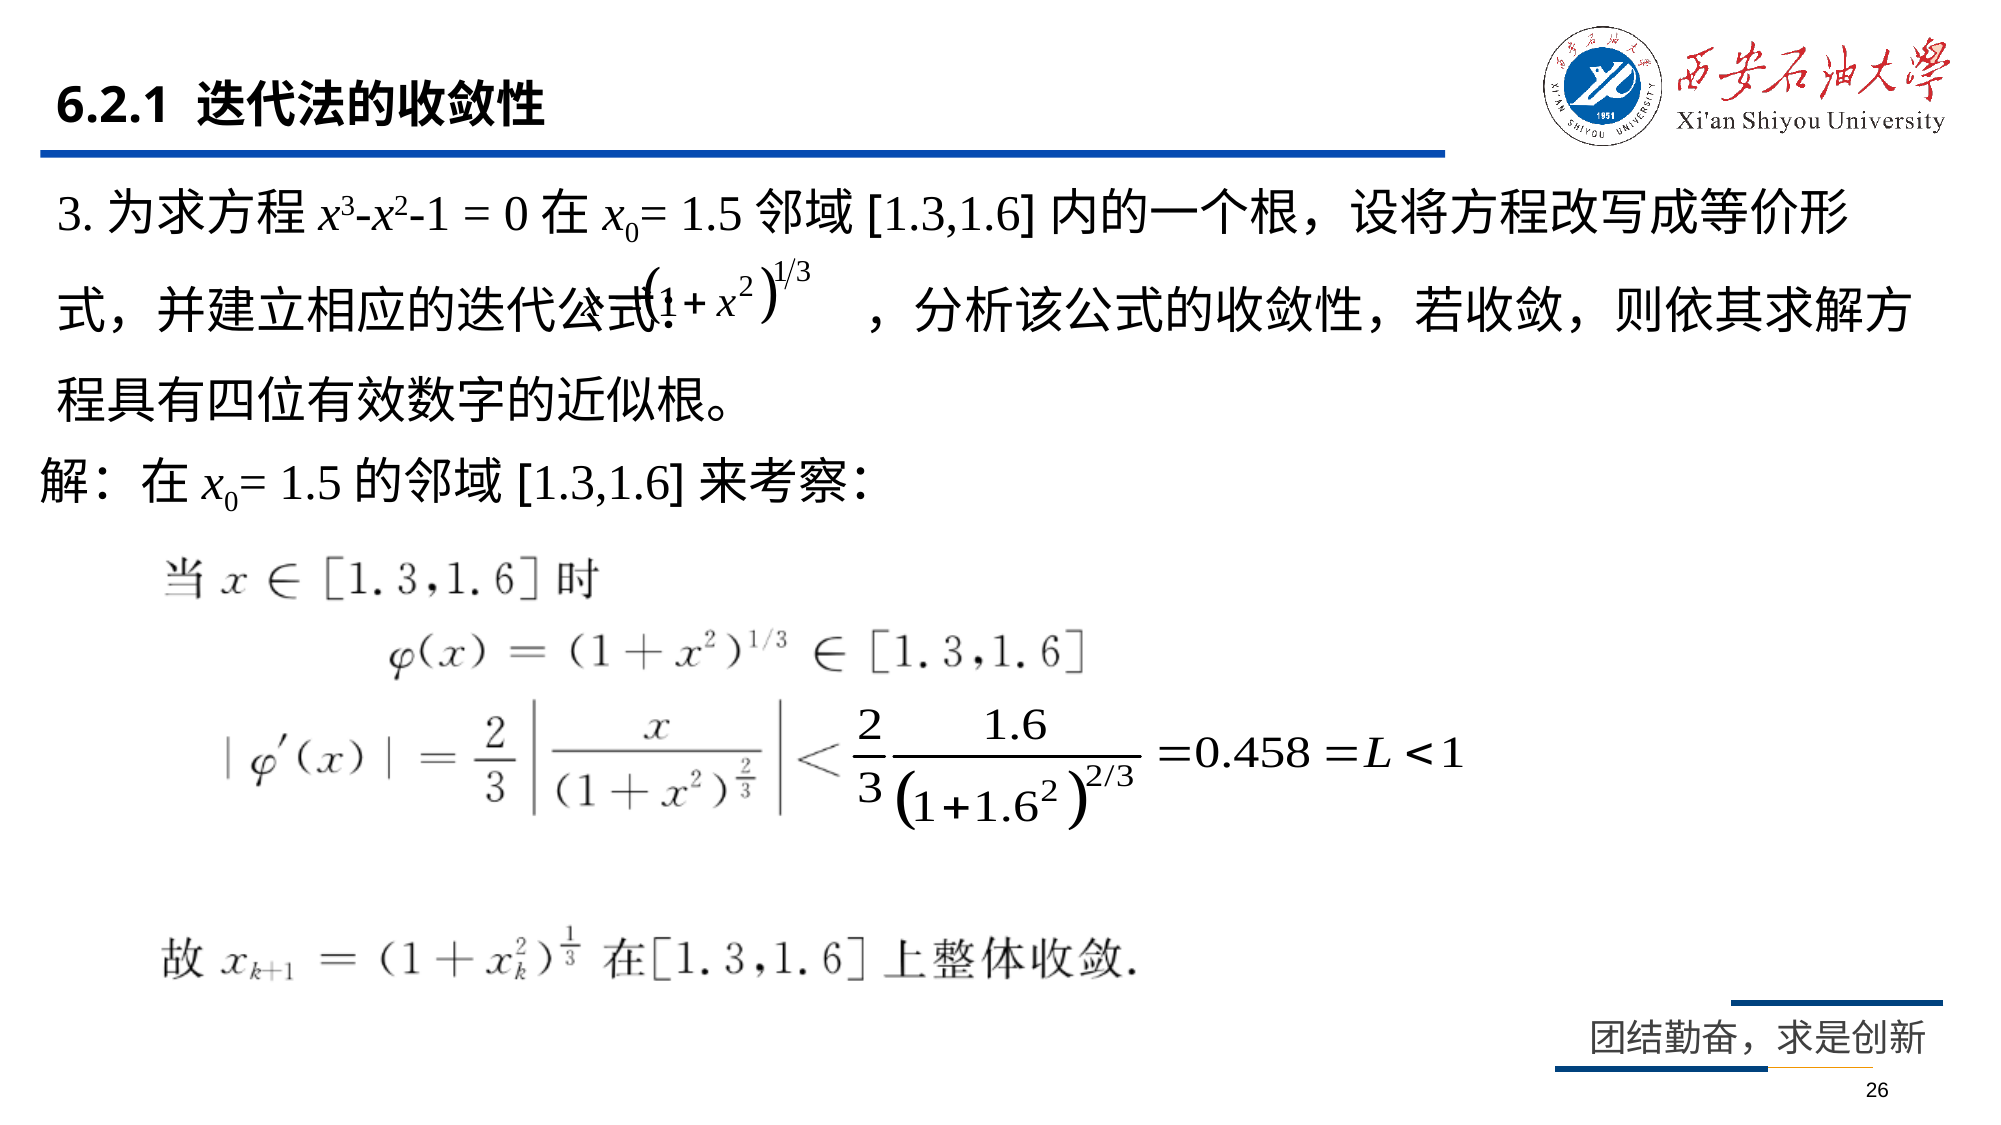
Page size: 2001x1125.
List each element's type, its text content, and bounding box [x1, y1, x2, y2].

text_box 解：在x0= 1.5的邻域[1.3,1.6]来考察： [25, 441, 925, 525]
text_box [138, 536, 1466, 995]
list 3.为求方程x3-x2-1 = 0在x0= 1.5邻域[1.3,1.6]内的一个根，设将方程改写成等价形式，并建立相应的迭代公式： ，分析该公式的收敛性，若收敛，则依其求解方程具有四位有效数字的近似根。 [41, 145, 1930, 429]
picture [1543, 26, 1950, 146]
title 6.2.1 迭代法的收敛性 [41, 58, 1842, 145]
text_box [574, 253, 814, 347]
